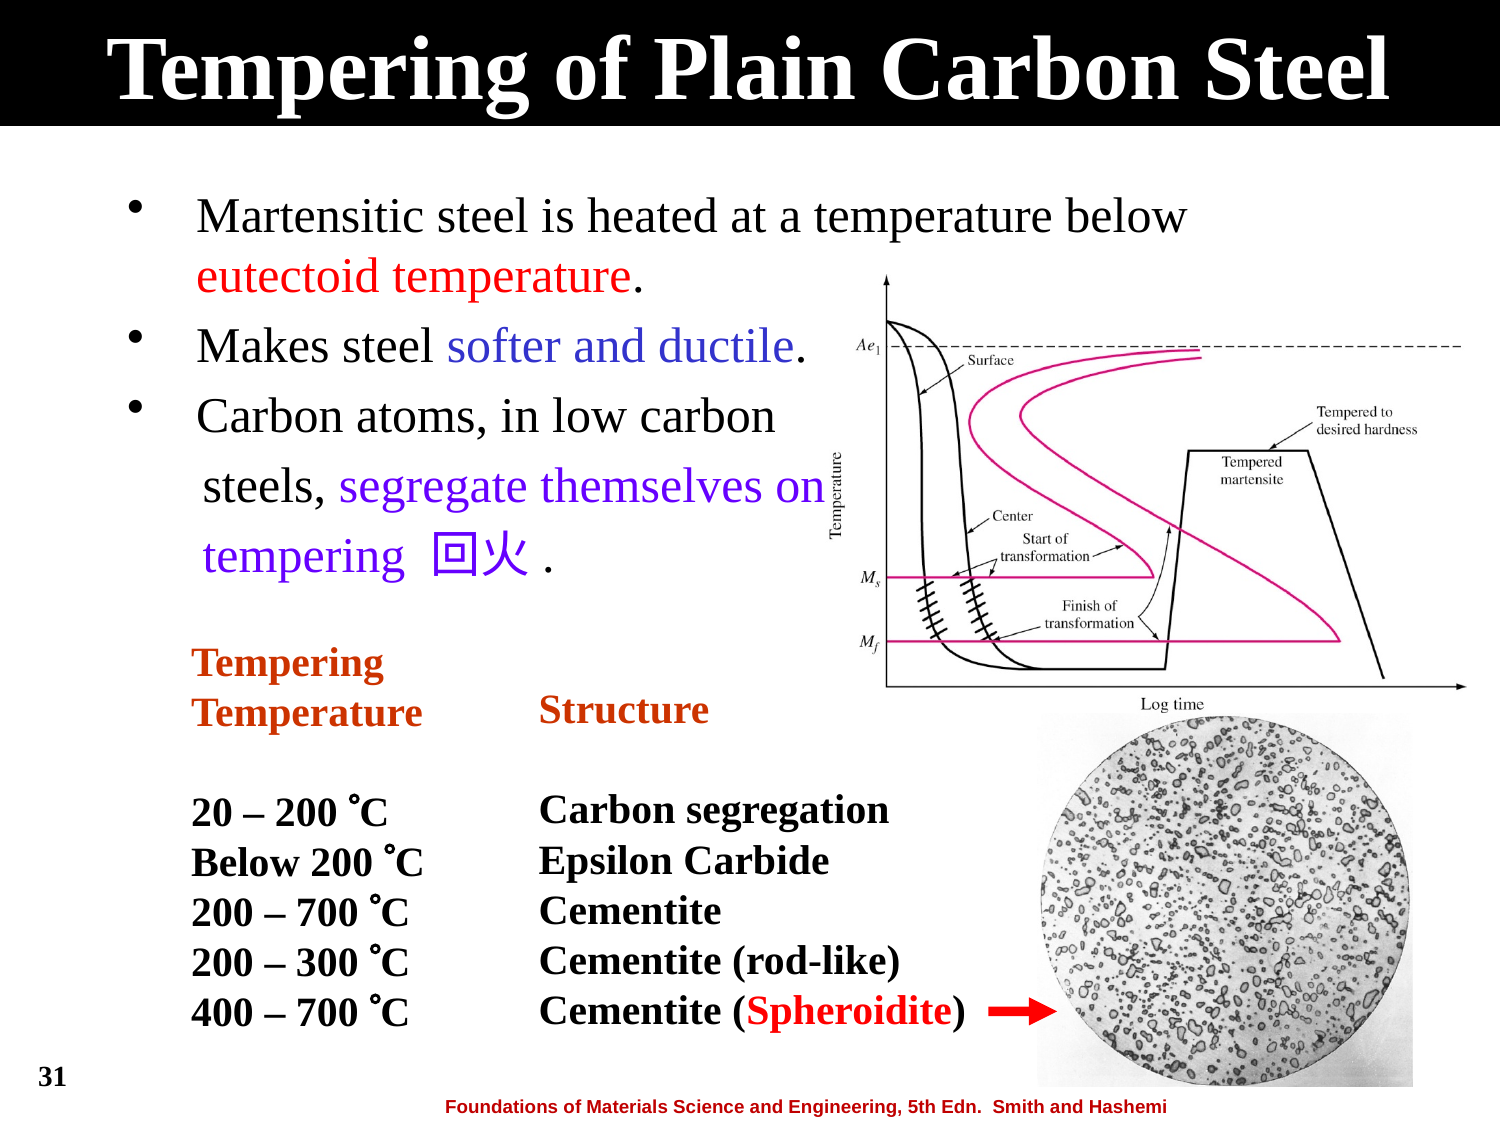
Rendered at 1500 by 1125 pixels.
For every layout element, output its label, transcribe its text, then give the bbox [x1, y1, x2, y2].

text_box Tempering Temperature 20 – 200 C Below 200 C 200 – 700 C 200 – 300 C 400 – 700 C [176, 627, 440, 1043]
slide_number 31 [0, 1049, 83, 1125]
picture [824, 274, 1467, 1087]
text_box Structure Carbon segregation Epsilon Carbide Cementite Cementite (rod-like) Cementite (Spheroidite) [523, 674, 981, 1090]
list Martensitic steel is heated at a temperature below eutectoid temperature. Makes steel softer and ductile. Carbon atoms, in low carbon steels, segregate themselves on tempering 回火. [112, 174, 1388, 1000]
title Tempering of Plain Carbon Steel [0, 0, 1500, 126]
